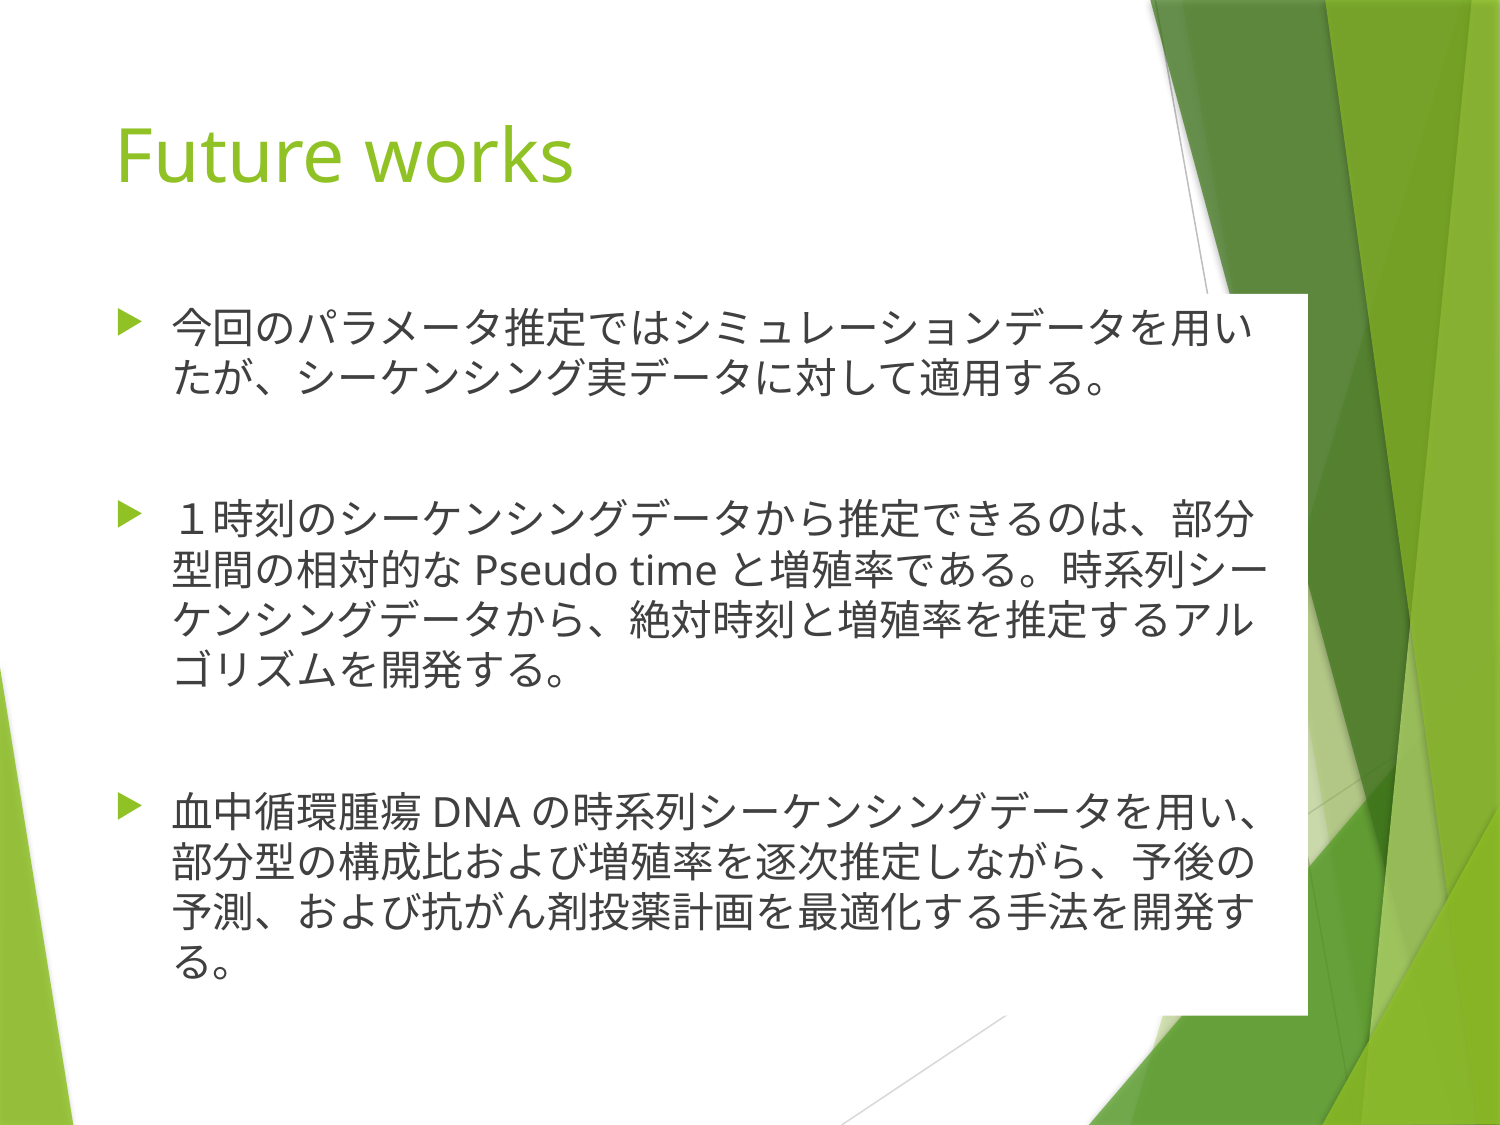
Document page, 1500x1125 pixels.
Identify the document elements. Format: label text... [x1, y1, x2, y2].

title Future works [99, 99, 1142, 293]
list 今回のパラメータ推定ではシミュレーションデータを用いたが、シーケンシング実データに対して適用する。 １時刻のシーケンシングデータから推定できるのは、部分型間の相対的なPseudo timeと増殖率である。時系列シーケンシングデータから、絶対時刻と増殖率を推定するアルゴリズムを開発する。 血中循環腫瘍DNAの時系列シーケンシングデータを用い、部分型の構成比および増殖率を逐次推定しながら、予後の予測、および抗がん剤投薬計画を最適化する手法を開発する。 [99, 293, 1308, 1016]
